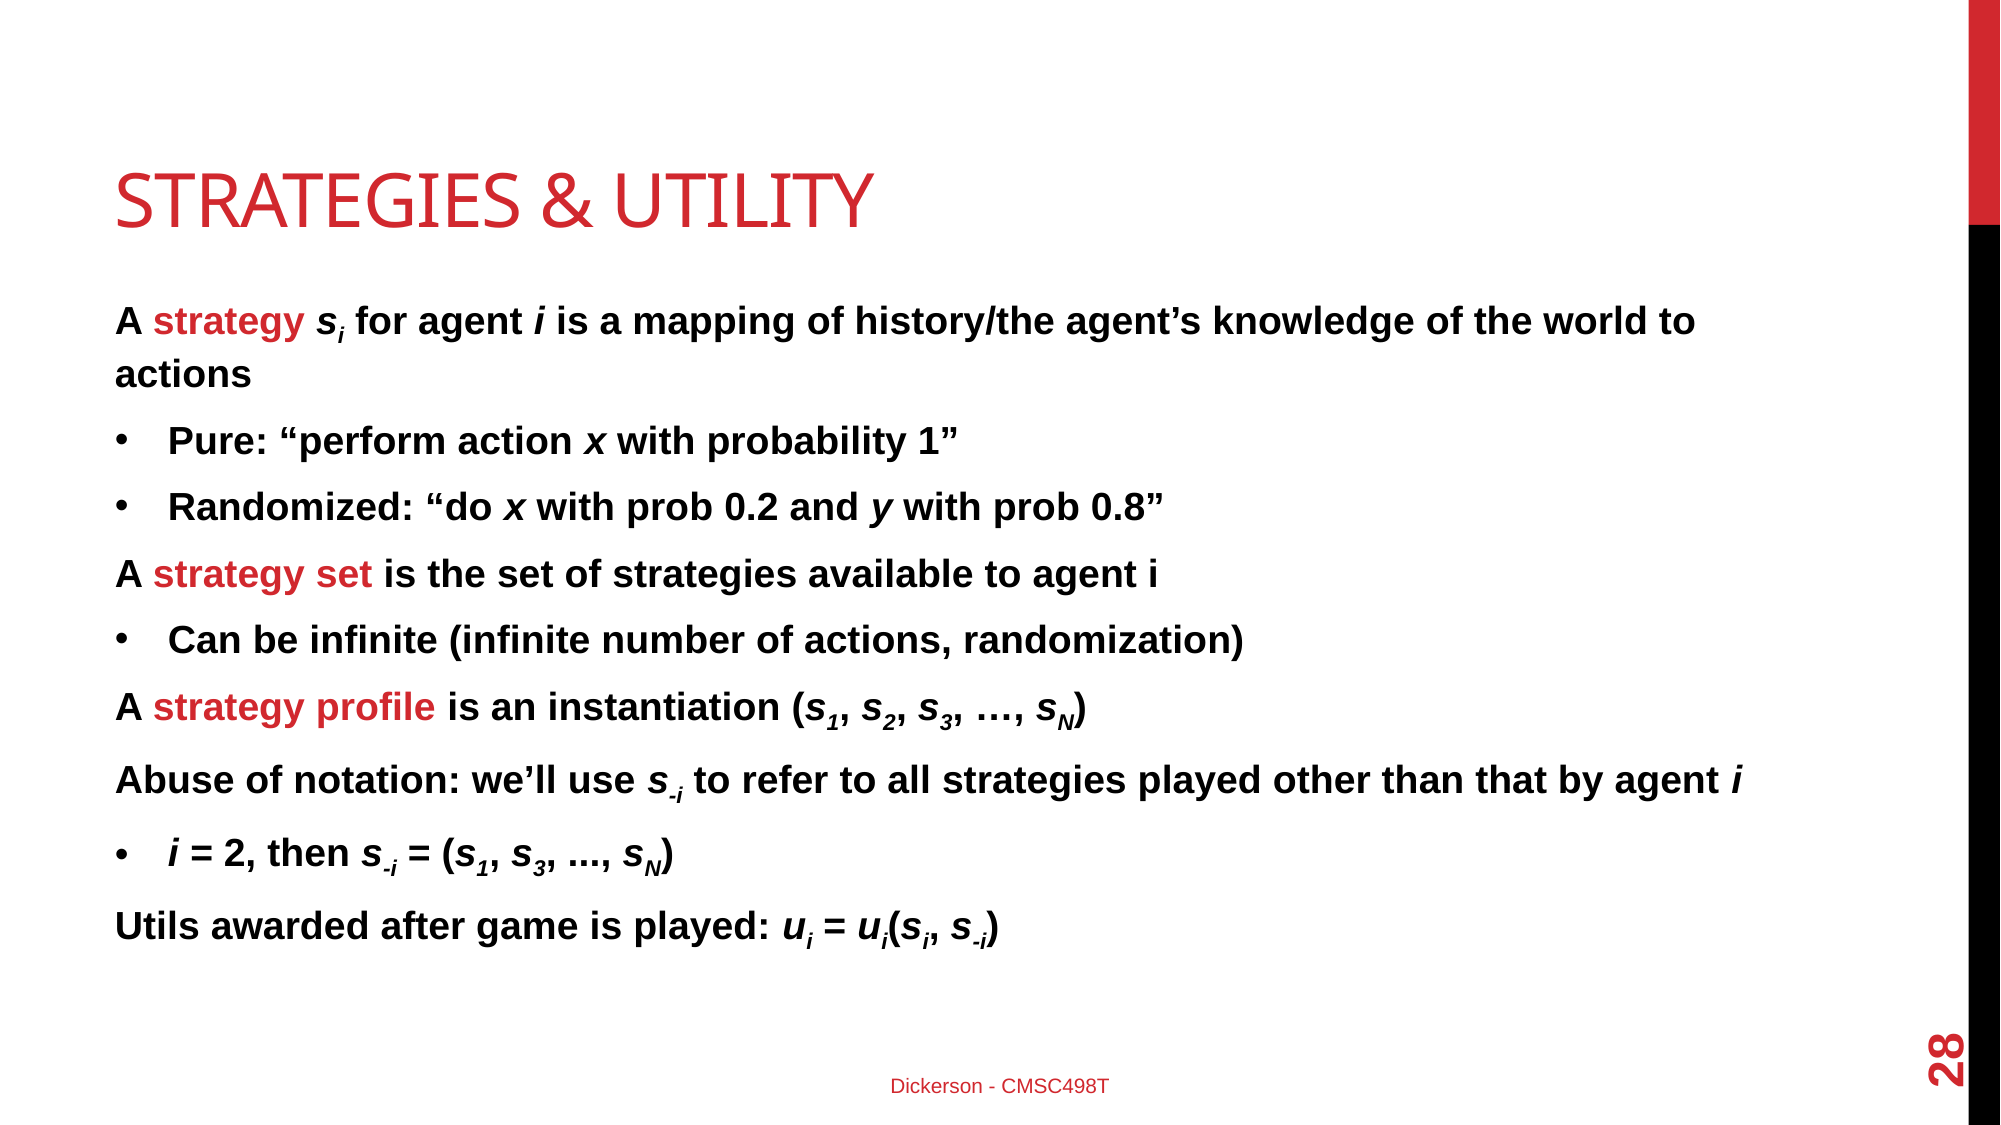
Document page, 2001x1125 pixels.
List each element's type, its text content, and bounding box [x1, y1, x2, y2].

slide_number 28 [1903, 887, 1984, 1104]
list A strategy si for agent i is a mapping of history/the agent’s knowledge of the world to actions Pure: “perform action x with probability 1” Randomized: “do x with prob 0.2 and y with prob 0.8” A strategy set is the set of strategies available to agent i Can be infinite (infinite number of actions, randomization) A strategy profile is an instantiation (s1, s2, s3, …, sN) Abuse of notation: we’ll use s-i to refer to all strategies played other than that by agent i i = 2, then s-i = (s1, s3, ..., sN) Utils awarded after game is played: ui = ui(si, s-i) [99, 287, 1767, 1005]
footer Dickerson - CMSC498T [624, 1065, 1375, 1112]
title Strategies & Utility [99, 25, 1367, 250]
